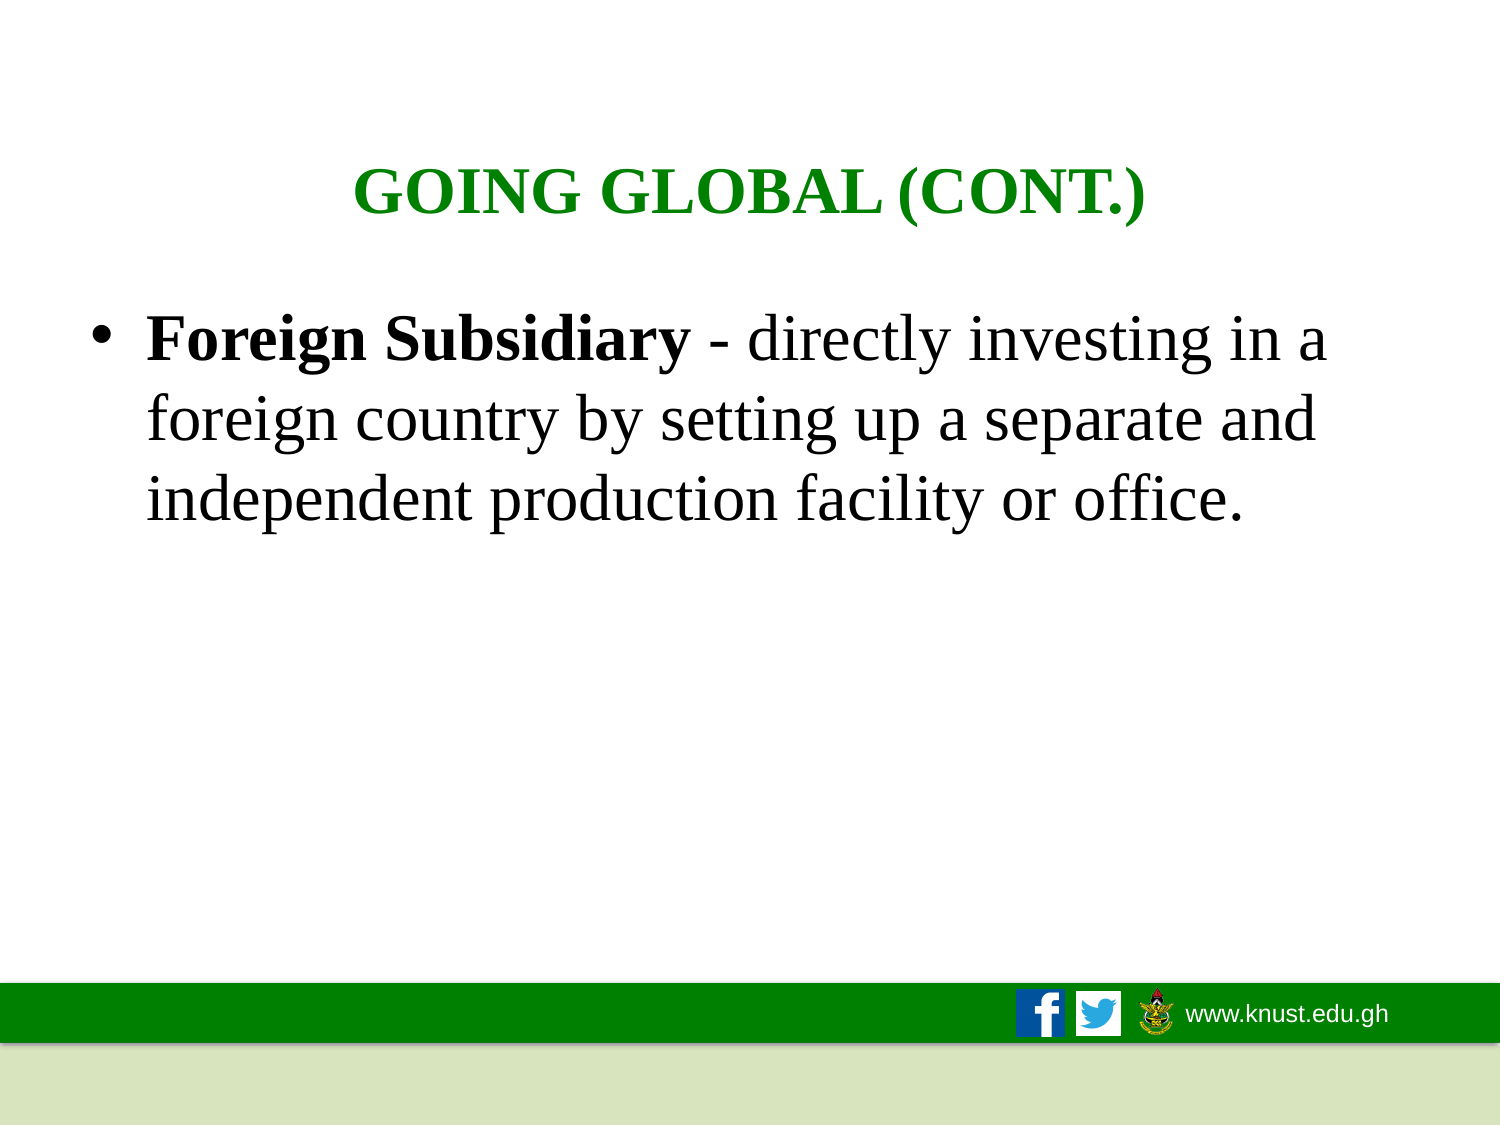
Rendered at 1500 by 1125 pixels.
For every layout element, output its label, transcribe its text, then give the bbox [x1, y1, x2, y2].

title GOING GLOBAL (CONT.) [103, 59, 1397, 278]
list Foreign Subsidiary - directly investing in a foreign country by setting up a separate and independent production facility or office. [75, 286, 1439, 967]
picture [1016, 989, 1065, 1037]
picture [1139, 987, 1174, 1035]
picture [1076, 991, 1121, 1036]
